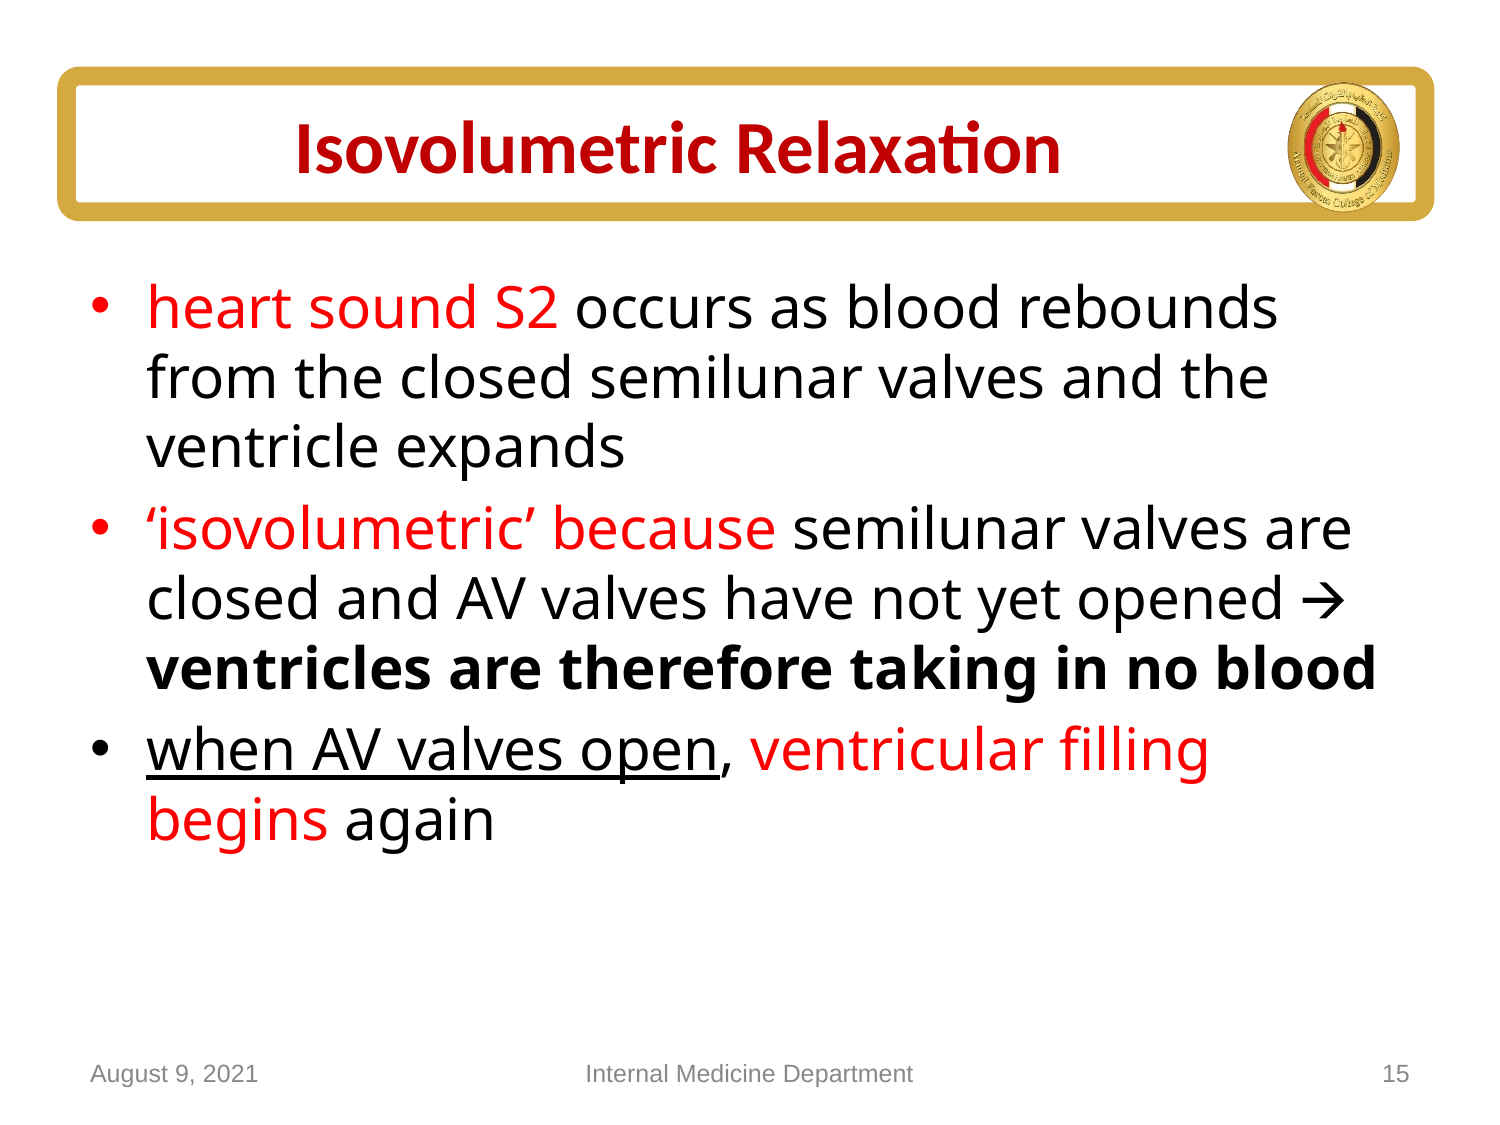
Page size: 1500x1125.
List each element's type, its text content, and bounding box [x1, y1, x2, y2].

list heart sound S2 occurs as blood rebounds from the closed semilunar valves and the ventricle expands ‘isovolumetric’ because semilunar valves are closed and AV valves have not yet opened 🡪 ventricles are therefore taking in no blood when AV valves open, ventricular filling begins again [75, 262, 1425, 1005]
slide_number 15 [1074, 1042, 1425, 1103]
footer Internal Medicine Department [512, 1042, 988, 1103]
title Isovolumetric Relaxation [66, 98, 1292, 189]
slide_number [75, 1042, 425, 1103]
picture [1292, 82, 1400, 213]
